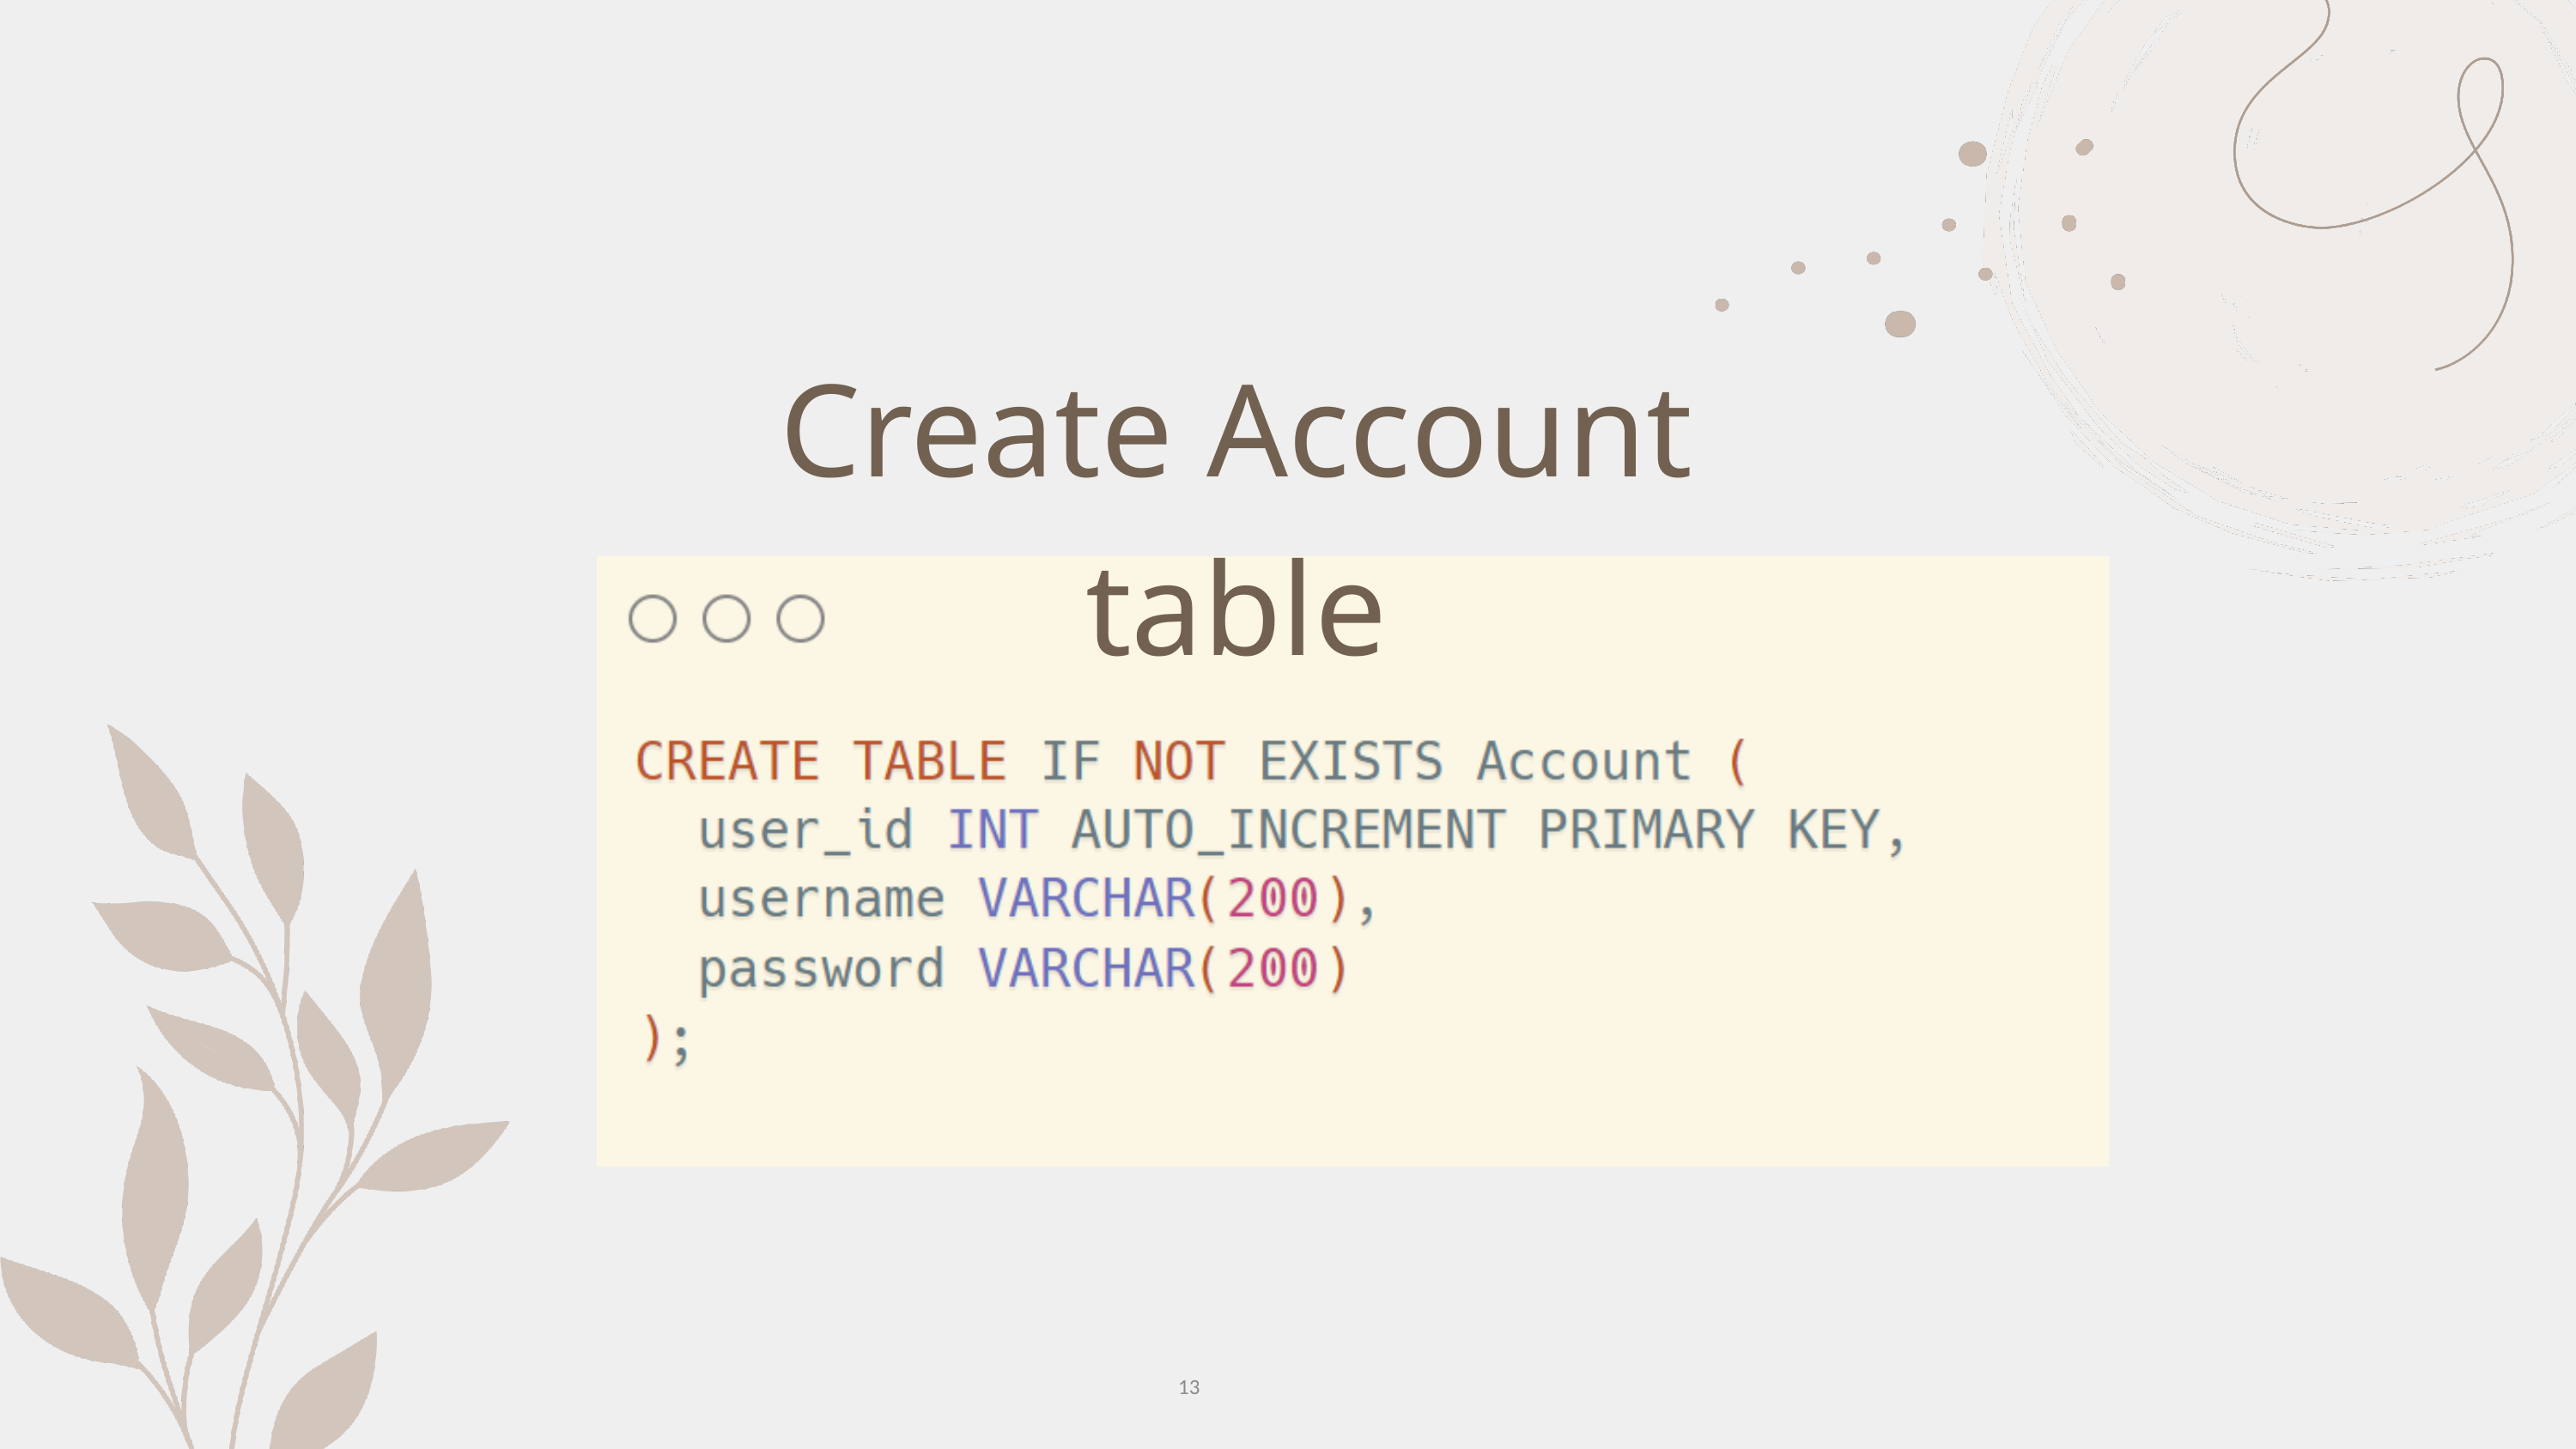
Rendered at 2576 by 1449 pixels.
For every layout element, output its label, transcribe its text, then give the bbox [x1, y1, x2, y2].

text_box Create Account table [690, 323, 1783, 682]
text_box [596, 556, 2110, 1167]
text_box [0, 724, 510, 1449]
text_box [1715, 0, 2576, 581]
slide_number 13 [912, 1360, 1213, 1412]
